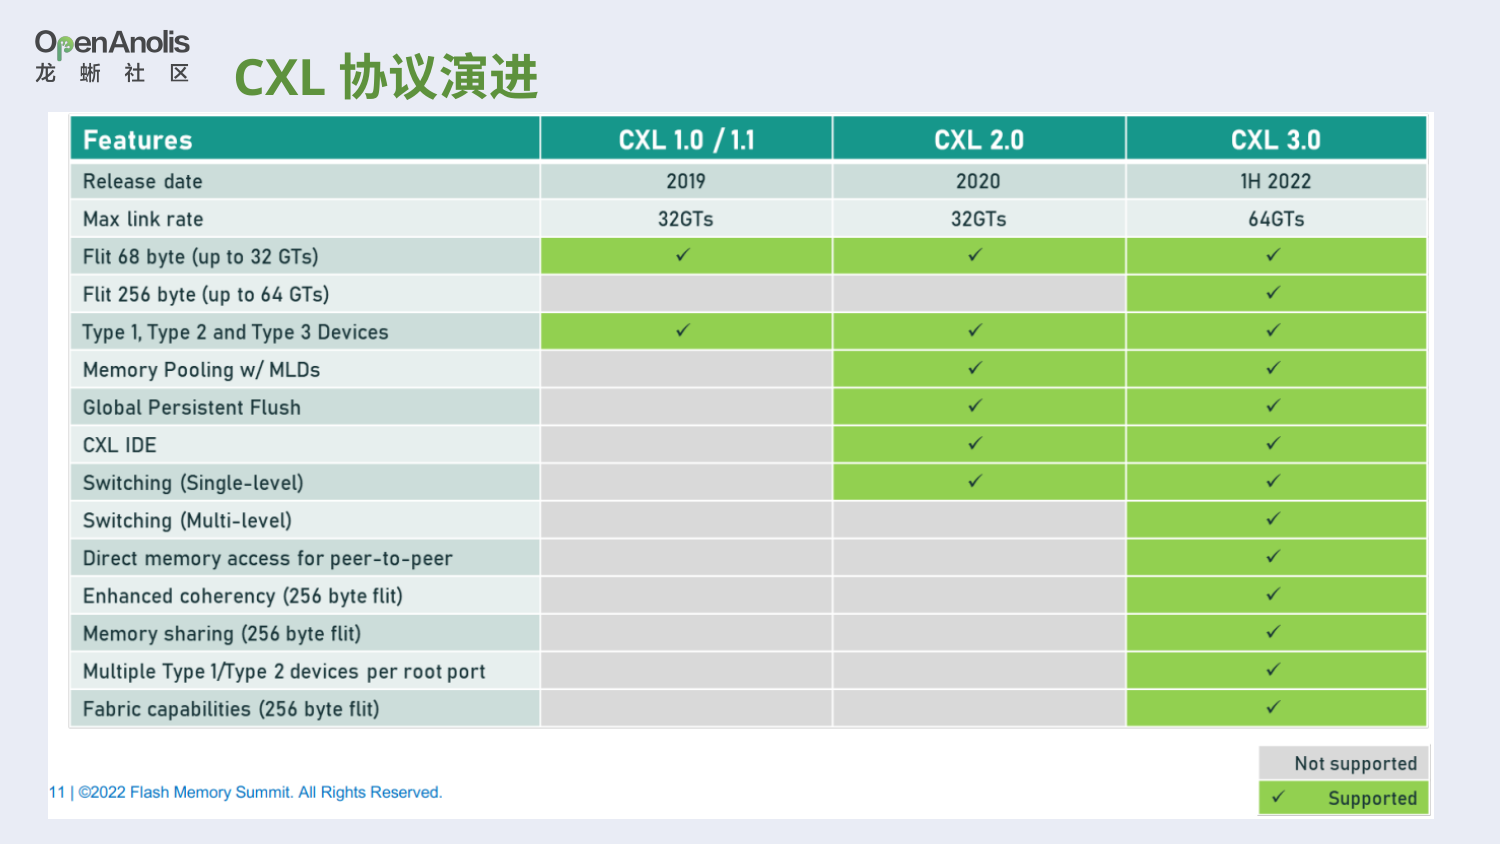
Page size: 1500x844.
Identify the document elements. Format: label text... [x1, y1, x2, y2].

picture [34, 0, 1434, 819]
text_box CXL协议演进 [219, 4, 797, 112]
